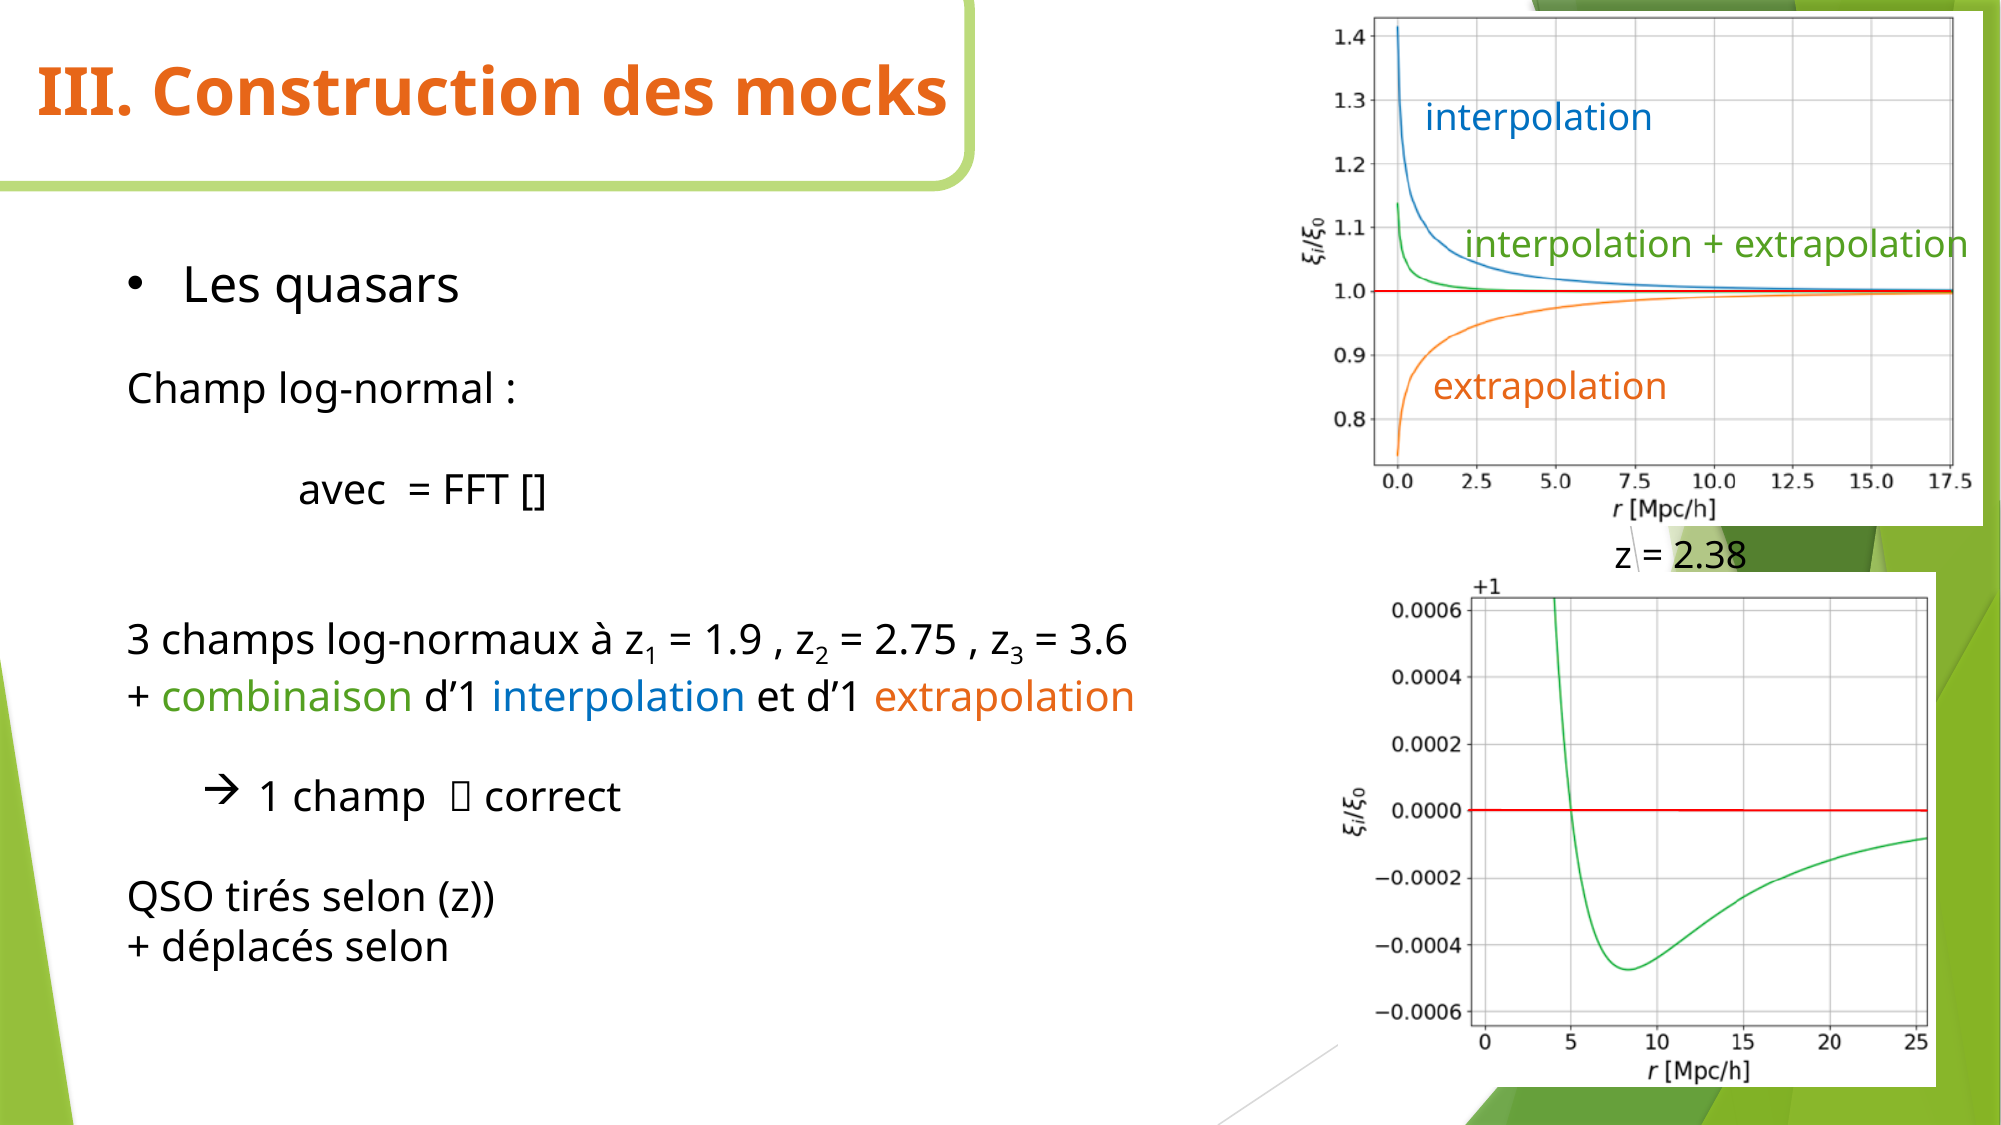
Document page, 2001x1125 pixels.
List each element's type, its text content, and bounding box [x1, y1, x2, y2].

picture [1294, 11, 1983, 527]
text_box z = 2.38 [1599, 536, 1763, 571]
text_box [0, 0, 972, 188]
picture [1337, 572, 1936, 1088]
